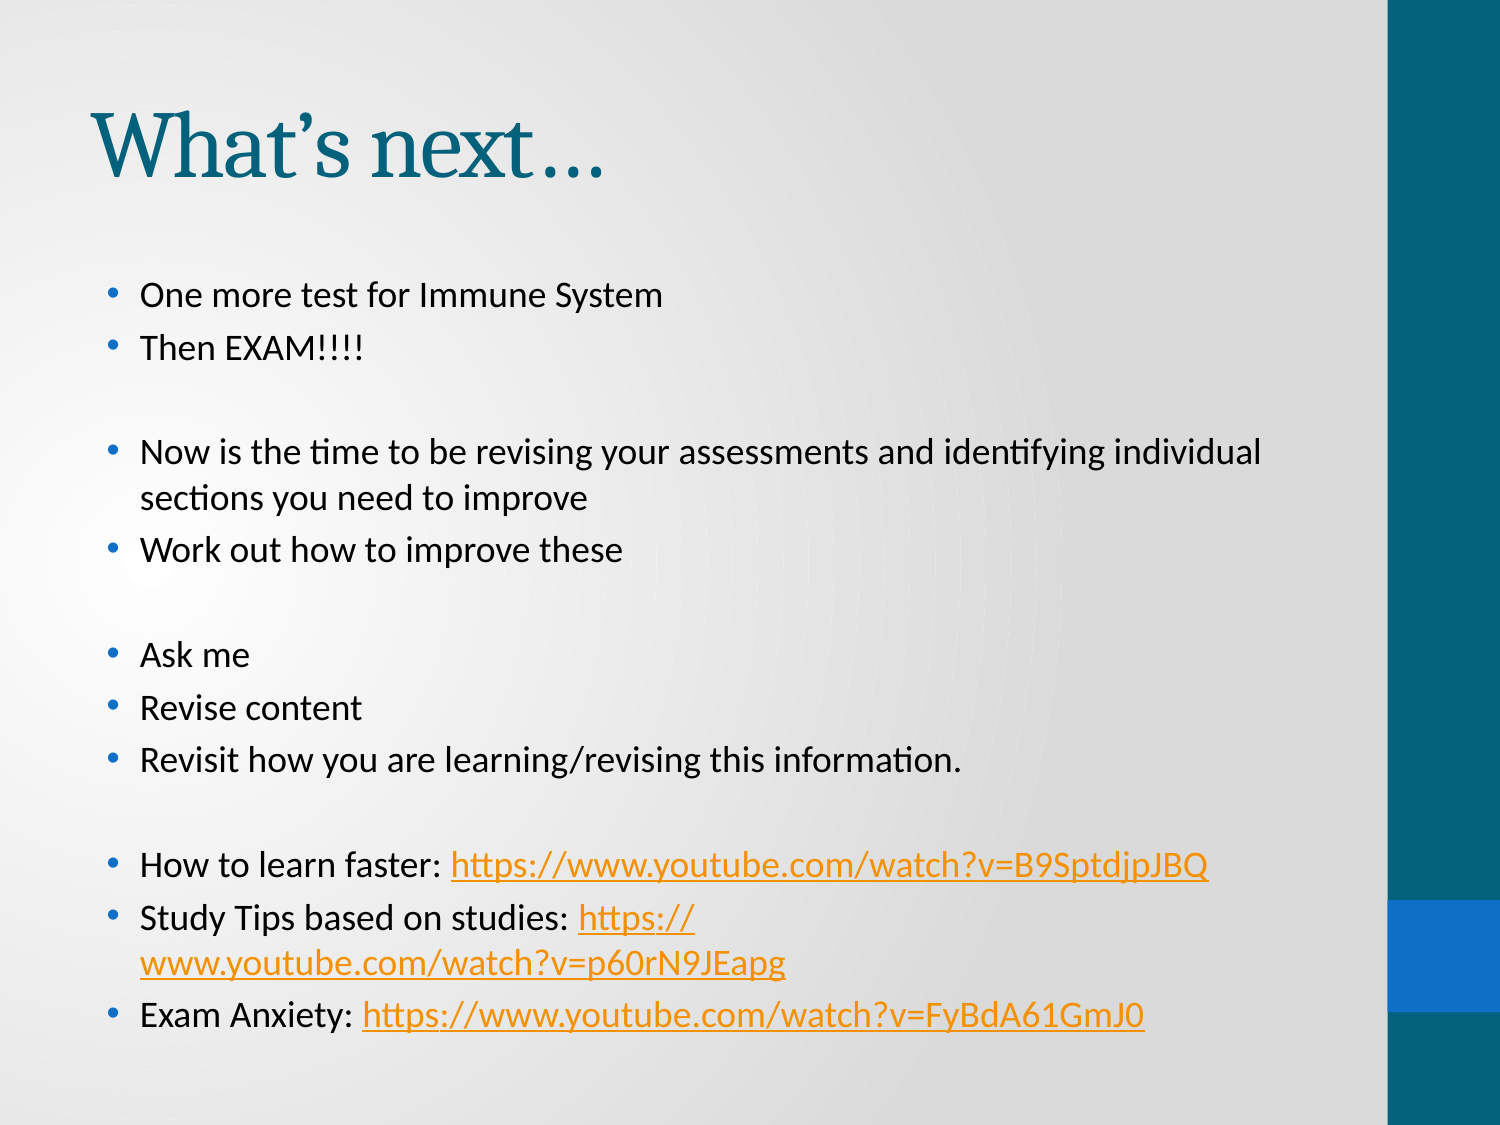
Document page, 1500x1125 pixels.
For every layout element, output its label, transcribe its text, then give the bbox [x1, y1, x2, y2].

list One more test for Immune System Then EXAM!!!! Now is the time to be revising your assessments and identifying individual sections you need to improve Work out how to improve these Ask me Revise content Revisit how you are learning/revising this information. How to learn faster: https://www.youtube.com/watch?v=B9SptdjpJBQ Study Tips based on studies: https://www.youtube.com/watch?v=p60rN9JEapg Exam Anxiety: https://www.youtube.com/watch?v=FyBdA61GmJ0 [75, 262, 1325, 1050]
title What’s next… [75, 45, 1325, 233]
